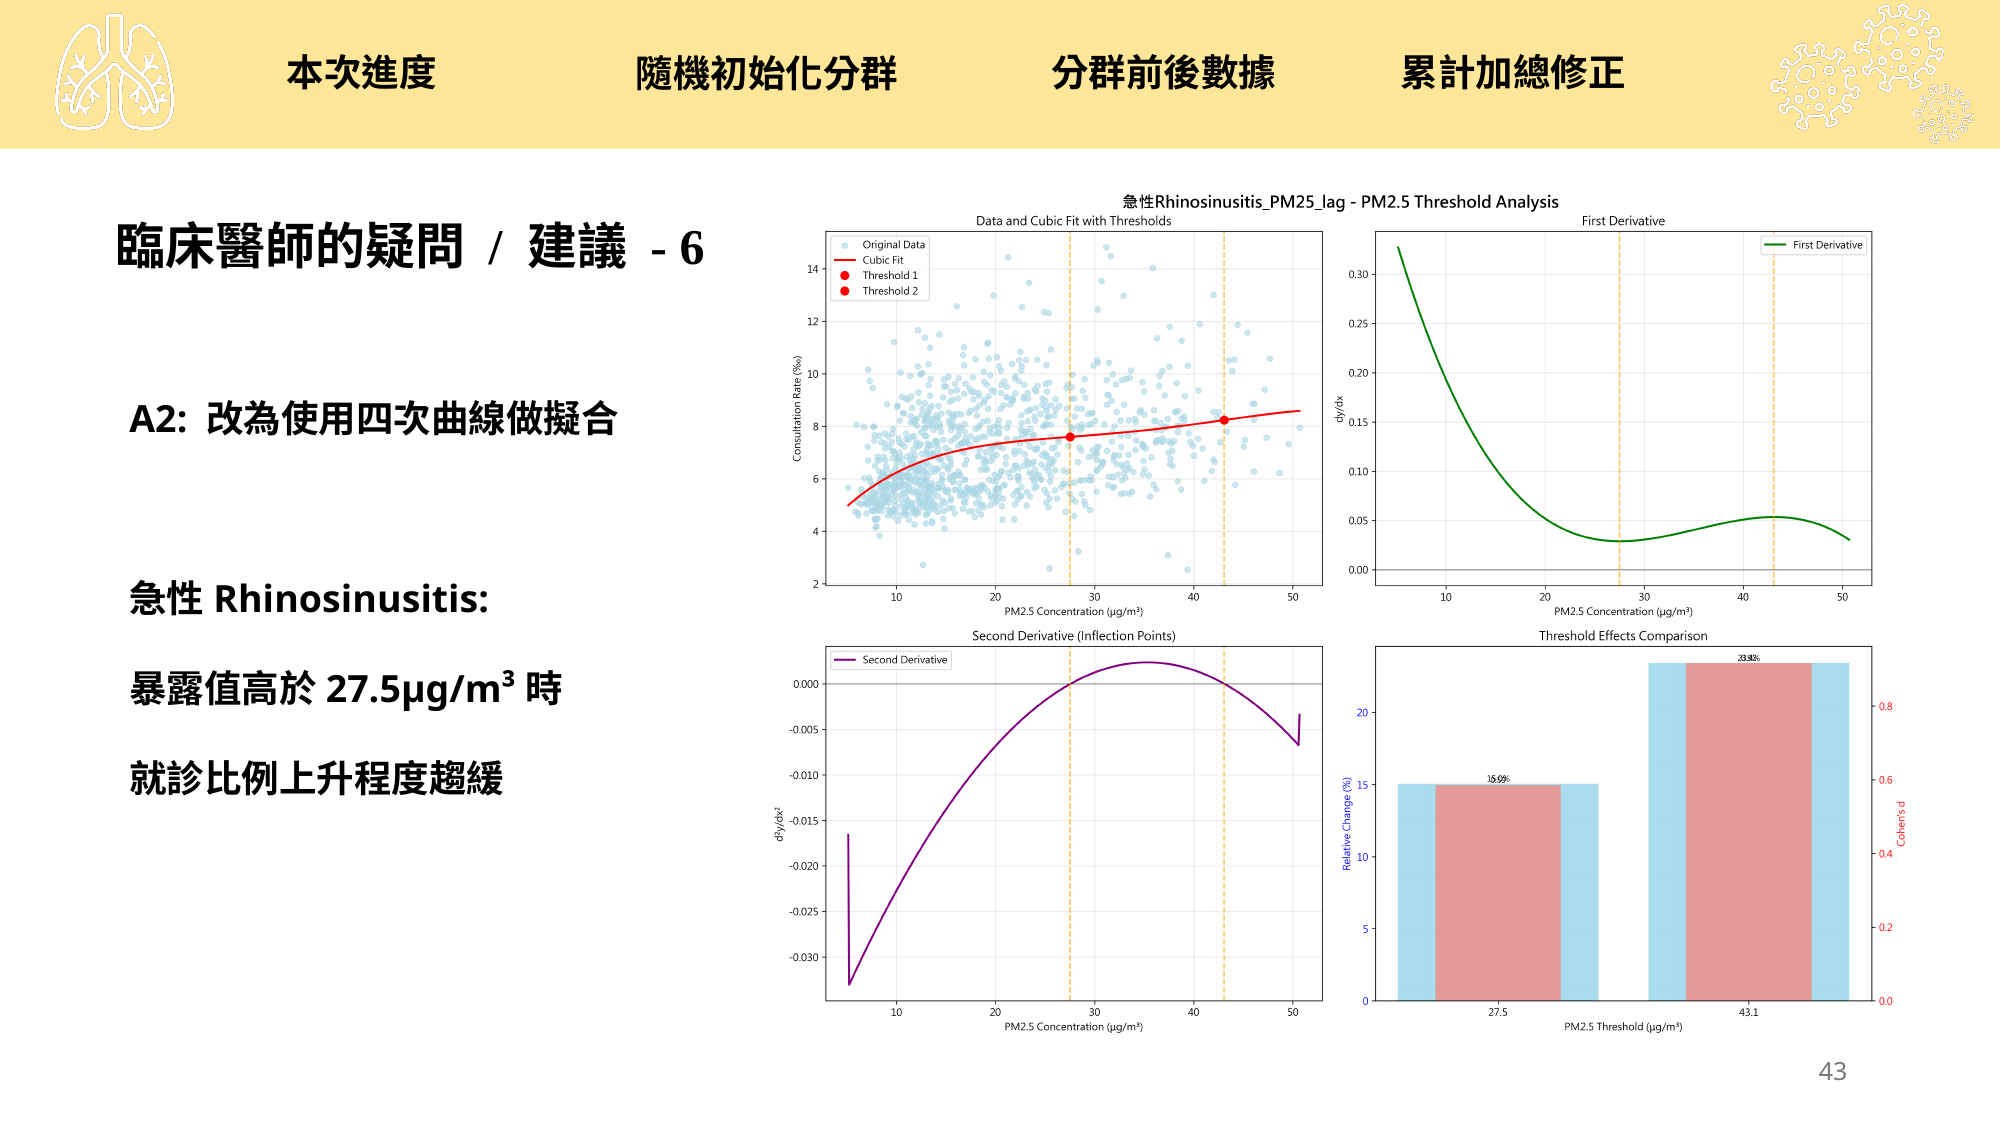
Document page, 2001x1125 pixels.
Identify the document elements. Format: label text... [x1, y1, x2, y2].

picture [54, 12, 174, 132]
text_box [583, 27, 948, 118]
picture [1770, 2, 1974, 144]
picture [766, 186, 1915, 1040]
text_box A2: 改為使用四次曲線做擬合 急性Rhinosinusitis: 暴露值高於27.5μg/m³時 就診比例上升程度趨緩 [114, 342, 766, 808]
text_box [1359, 26, 1662, 117]
text_box 本次進度 [271, 41, 452, 102]
slide_number 43 [1412, 1042, 1863, 1103]
text_box [0, 0, 2000, 150]
text_box 臨床醫師的疑問 / 建議 - 6 [100, 207, 720, 283]
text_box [1030, 27, 1298, 117]
